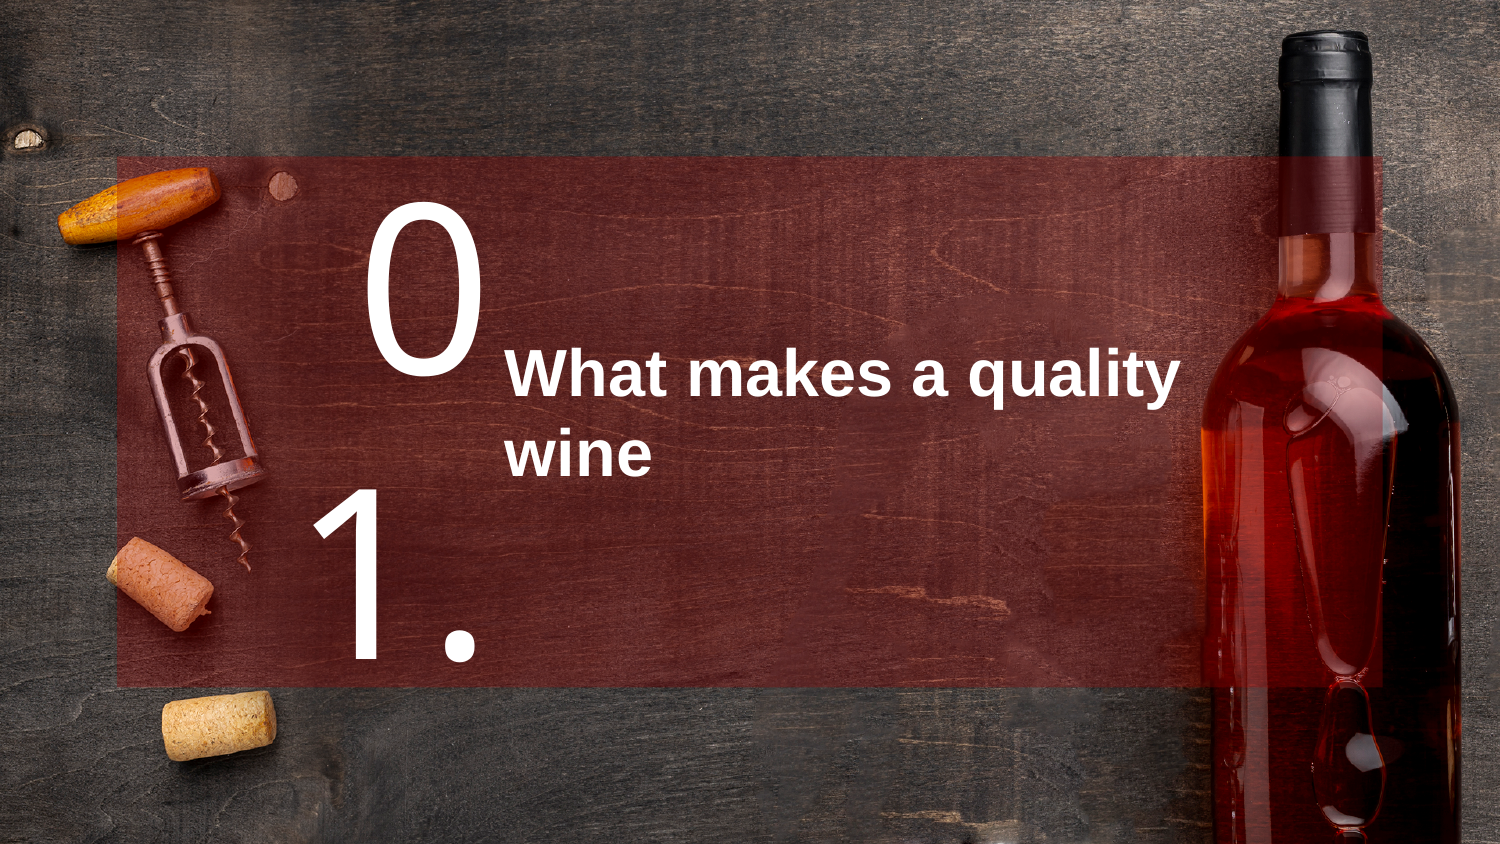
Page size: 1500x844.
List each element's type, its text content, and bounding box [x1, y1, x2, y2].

title What makes a quality wine [490, 421, 1317, 560]
picture [0, 0, 1500, 844]
title 01. [206, 303, 508, 540]
